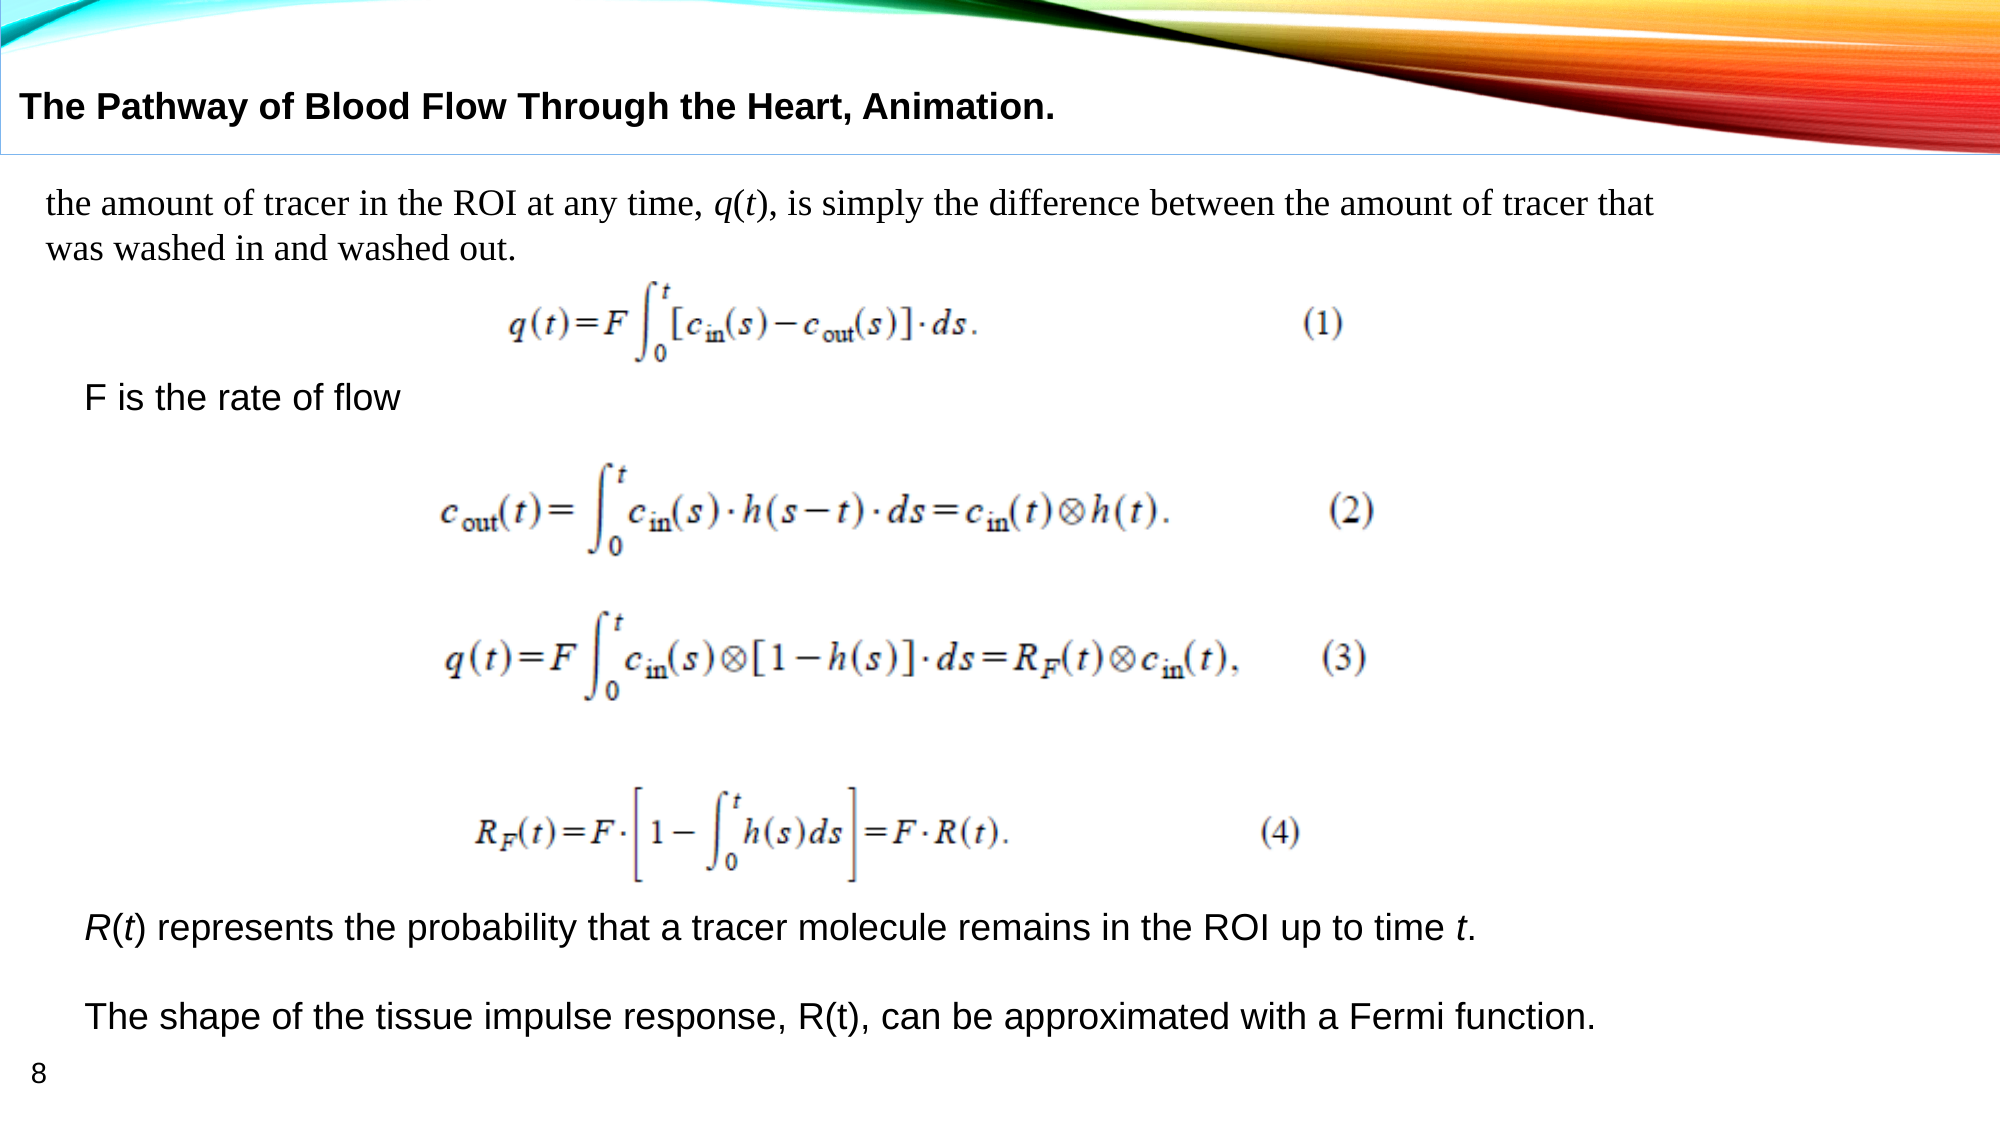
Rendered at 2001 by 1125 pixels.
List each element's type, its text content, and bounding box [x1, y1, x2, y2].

slide_number 8 [0, 1046, 63, 1125]
text_box R(t) represents the probability that a tracer molecule remains in the ROI up to time t. [69, 895, 1777, 956]
picture [0, 0, 2000, 155]
picture [466, 281, 1359, 366]
picture [466, 778, 1310, 895]
picture [428, 603, 1377, 714]
text_box the amount of tracer in the ROI at any time, q(t), is simply the difference between the amount of tracer that was washed in and washed out. [30, 170, 1675, 275]
picture [436, 446, 1385, 563]
text_box F is the rate of flow [69, 365, 1077, 425]
text_box The shape of the tissue impulse response, R(t), can be approximated with a Fermi function. [69, 984, 1777, 1045]
